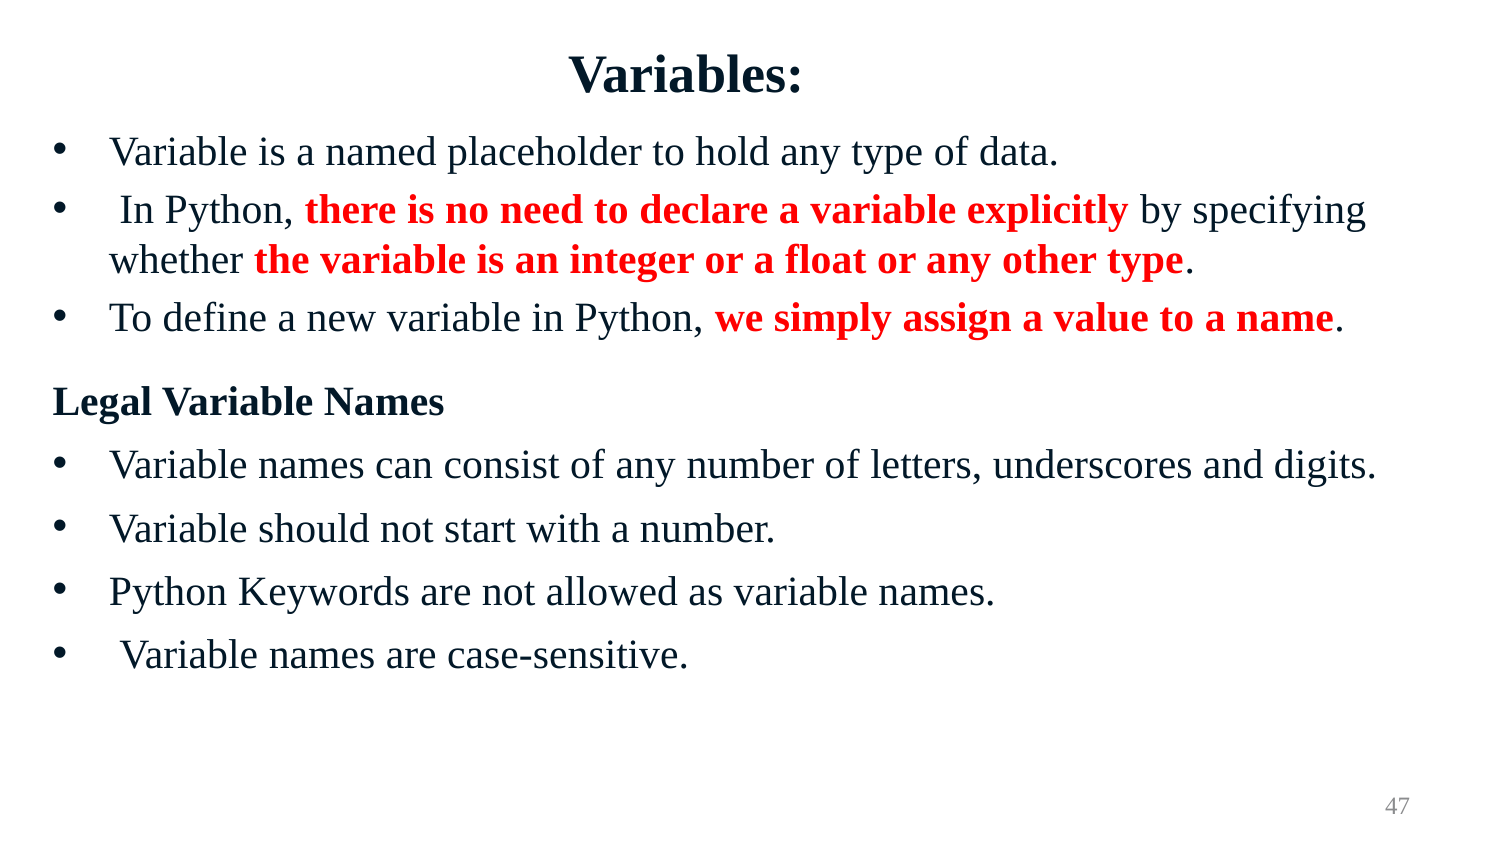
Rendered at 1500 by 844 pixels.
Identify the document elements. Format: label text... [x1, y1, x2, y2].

list Variable is a named placeholder to hold any type of data. In Python, there is no need to declare a variable explicitly by specifying whether the variable is an integer or a float or any other type. To define a new variable in Python, we simply assign a value to a name. Legal Variable Names Variable names can consist of any number of letters, underscores and digits. Variable should not start with a number. Python Keywords are not allowed as variable names. Variable names are case-sensitive. [37, 115, 1463, 754]
slide_number 47 [1074, 782, 1425, 827]
title Variables: [80, 24, 1293, 115]
